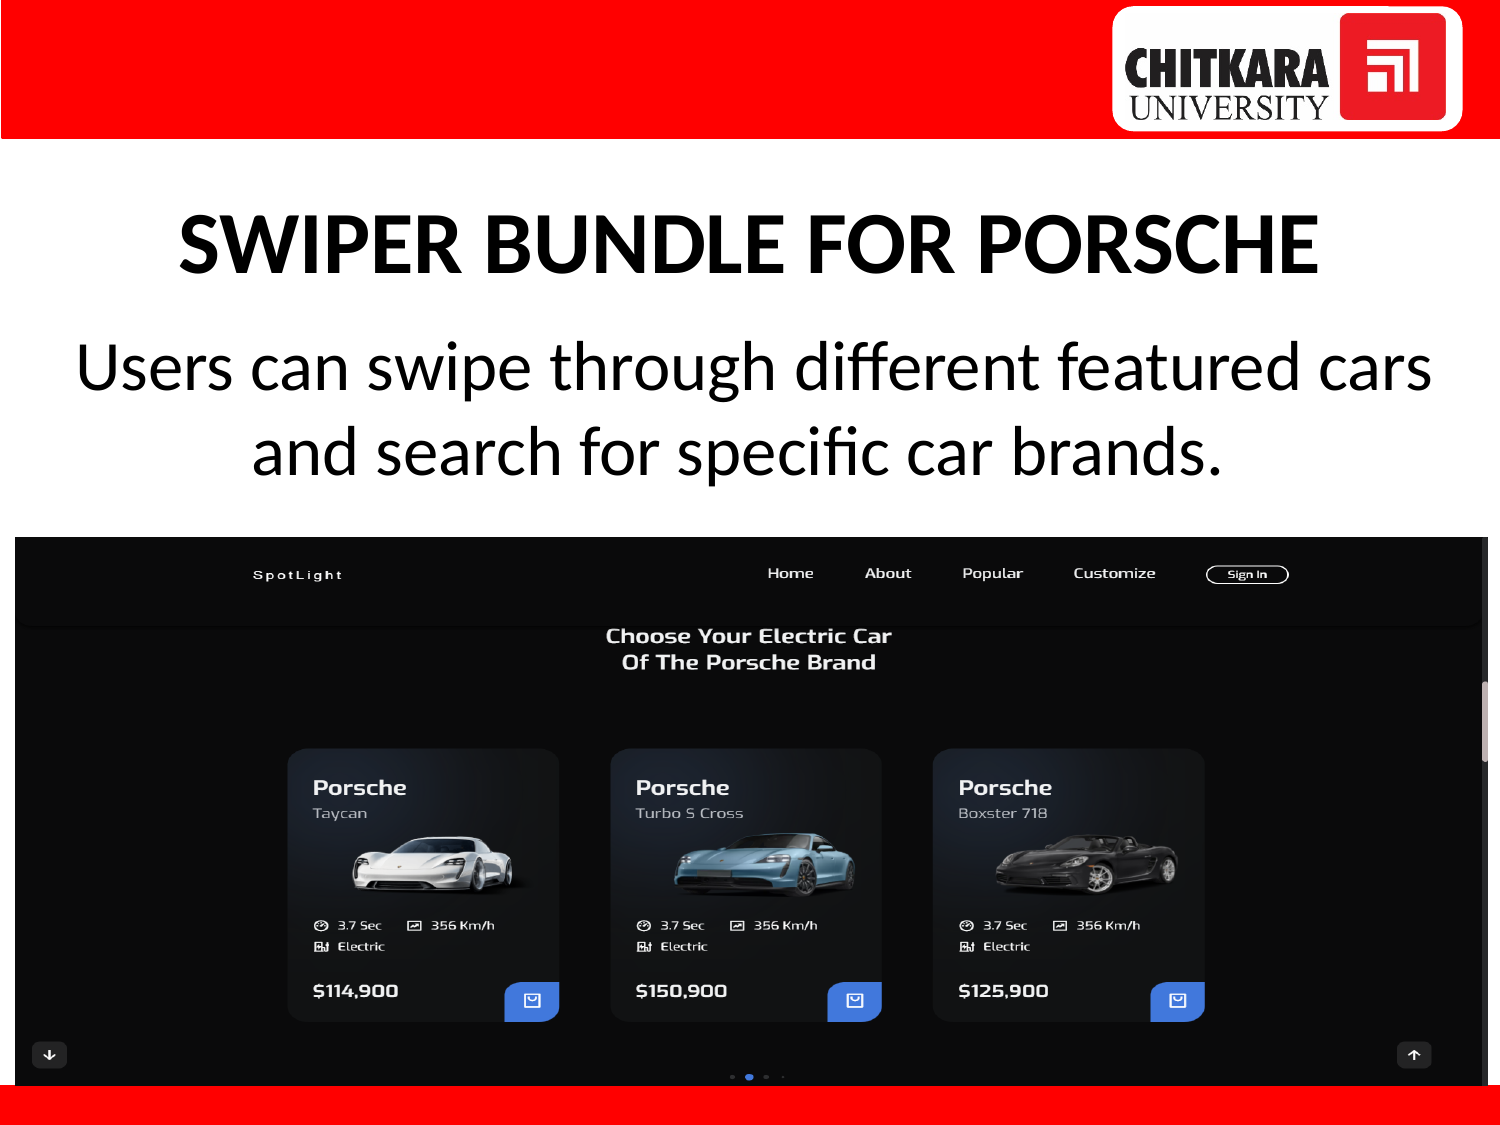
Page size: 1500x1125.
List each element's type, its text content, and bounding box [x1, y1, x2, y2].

list Users can swipe through different featured cars and search for specific car brands. [15, 312, 1479, 463]
picture [1125, 13, 1446, 120]
picture [15, 537, 1488, 1086]
text_box SWIPER BUNDLE FOR PORSCHE [74, 143, 1425, 332]
